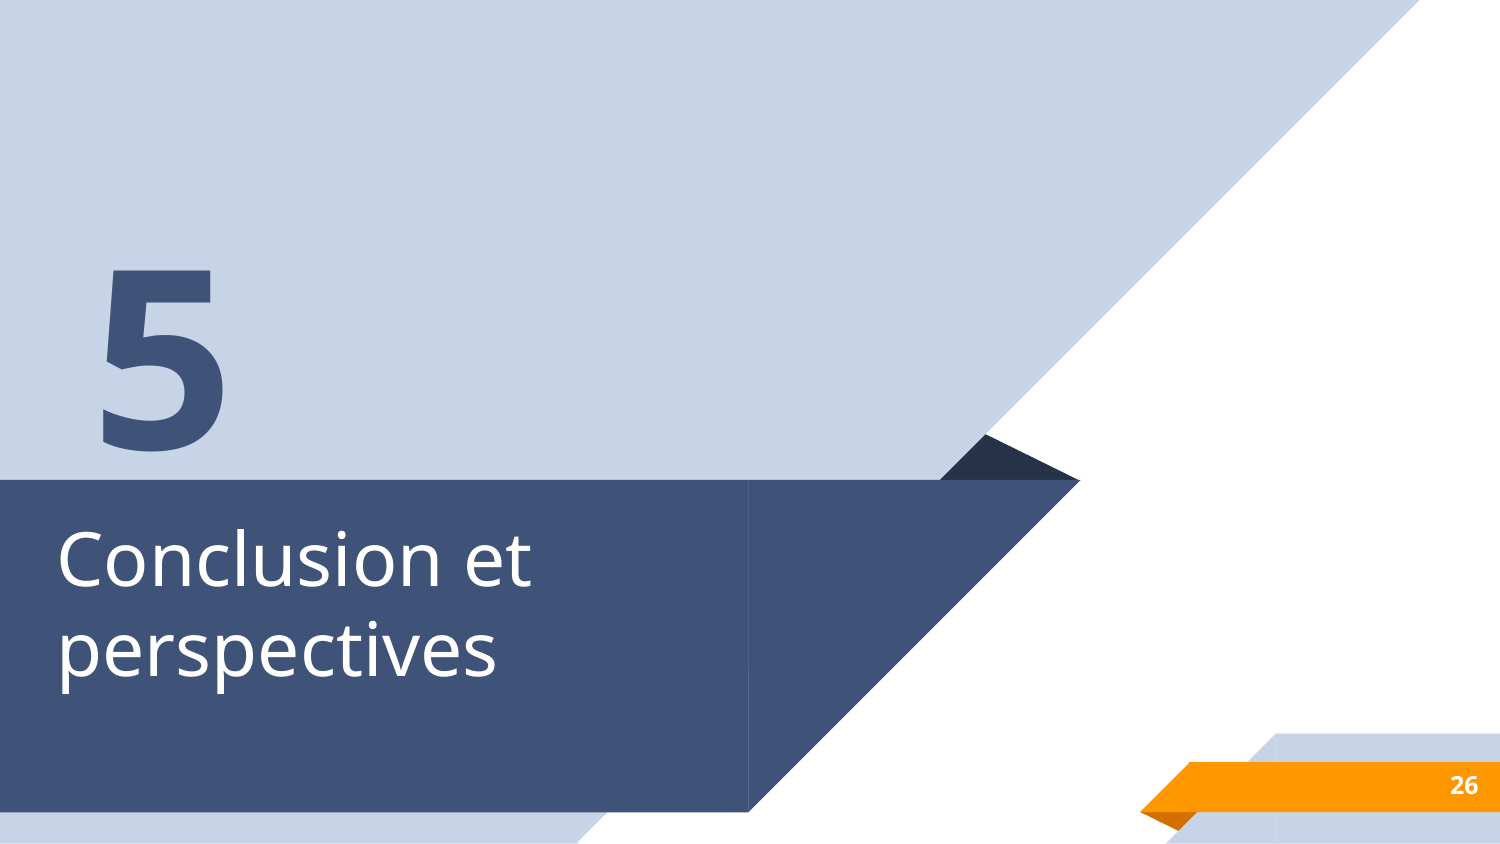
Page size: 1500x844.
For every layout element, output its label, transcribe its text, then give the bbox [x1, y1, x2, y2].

slide_number 26 [1249, 760, 1494, 813]
title Conclusion et perspectives [41, 516, 881, 707]
text_box 5 [76, 0, 434, 515]
